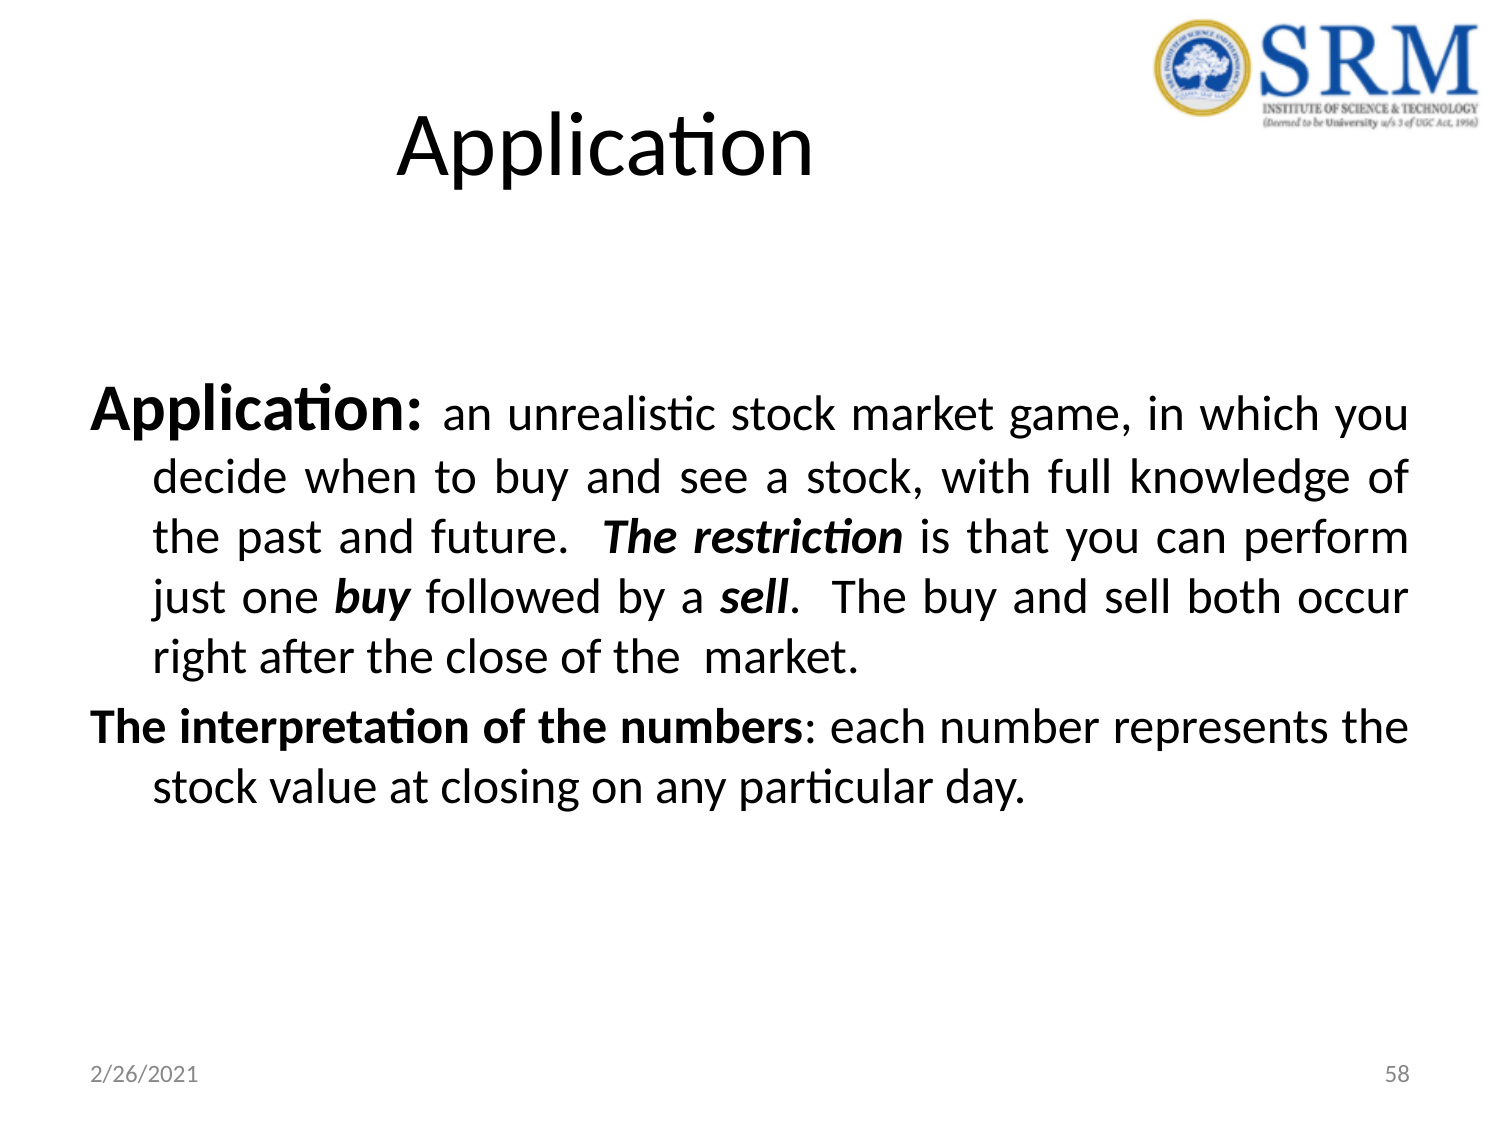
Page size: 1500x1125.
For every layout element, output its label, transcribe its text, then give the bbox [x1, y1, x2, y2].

slide_number ‹#› [1074, 1042, 1425, 1103]
list Application: an unrealistic stock market game, in which you decide when to buy and see a stock, with full knowledge of the past and future. The restriction is that you can perform just one buy followed by a sell. The buy and sell both occur right after the close of the market. The interpretation of the numbers: each number represents the stock value at closing on any particular day. [75, 262, 1425, 1005]
picture [1151, 0, 1500, 151]
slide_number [75, 1042, 425, 1103]
title Application [75, 45, 1138, 233]
